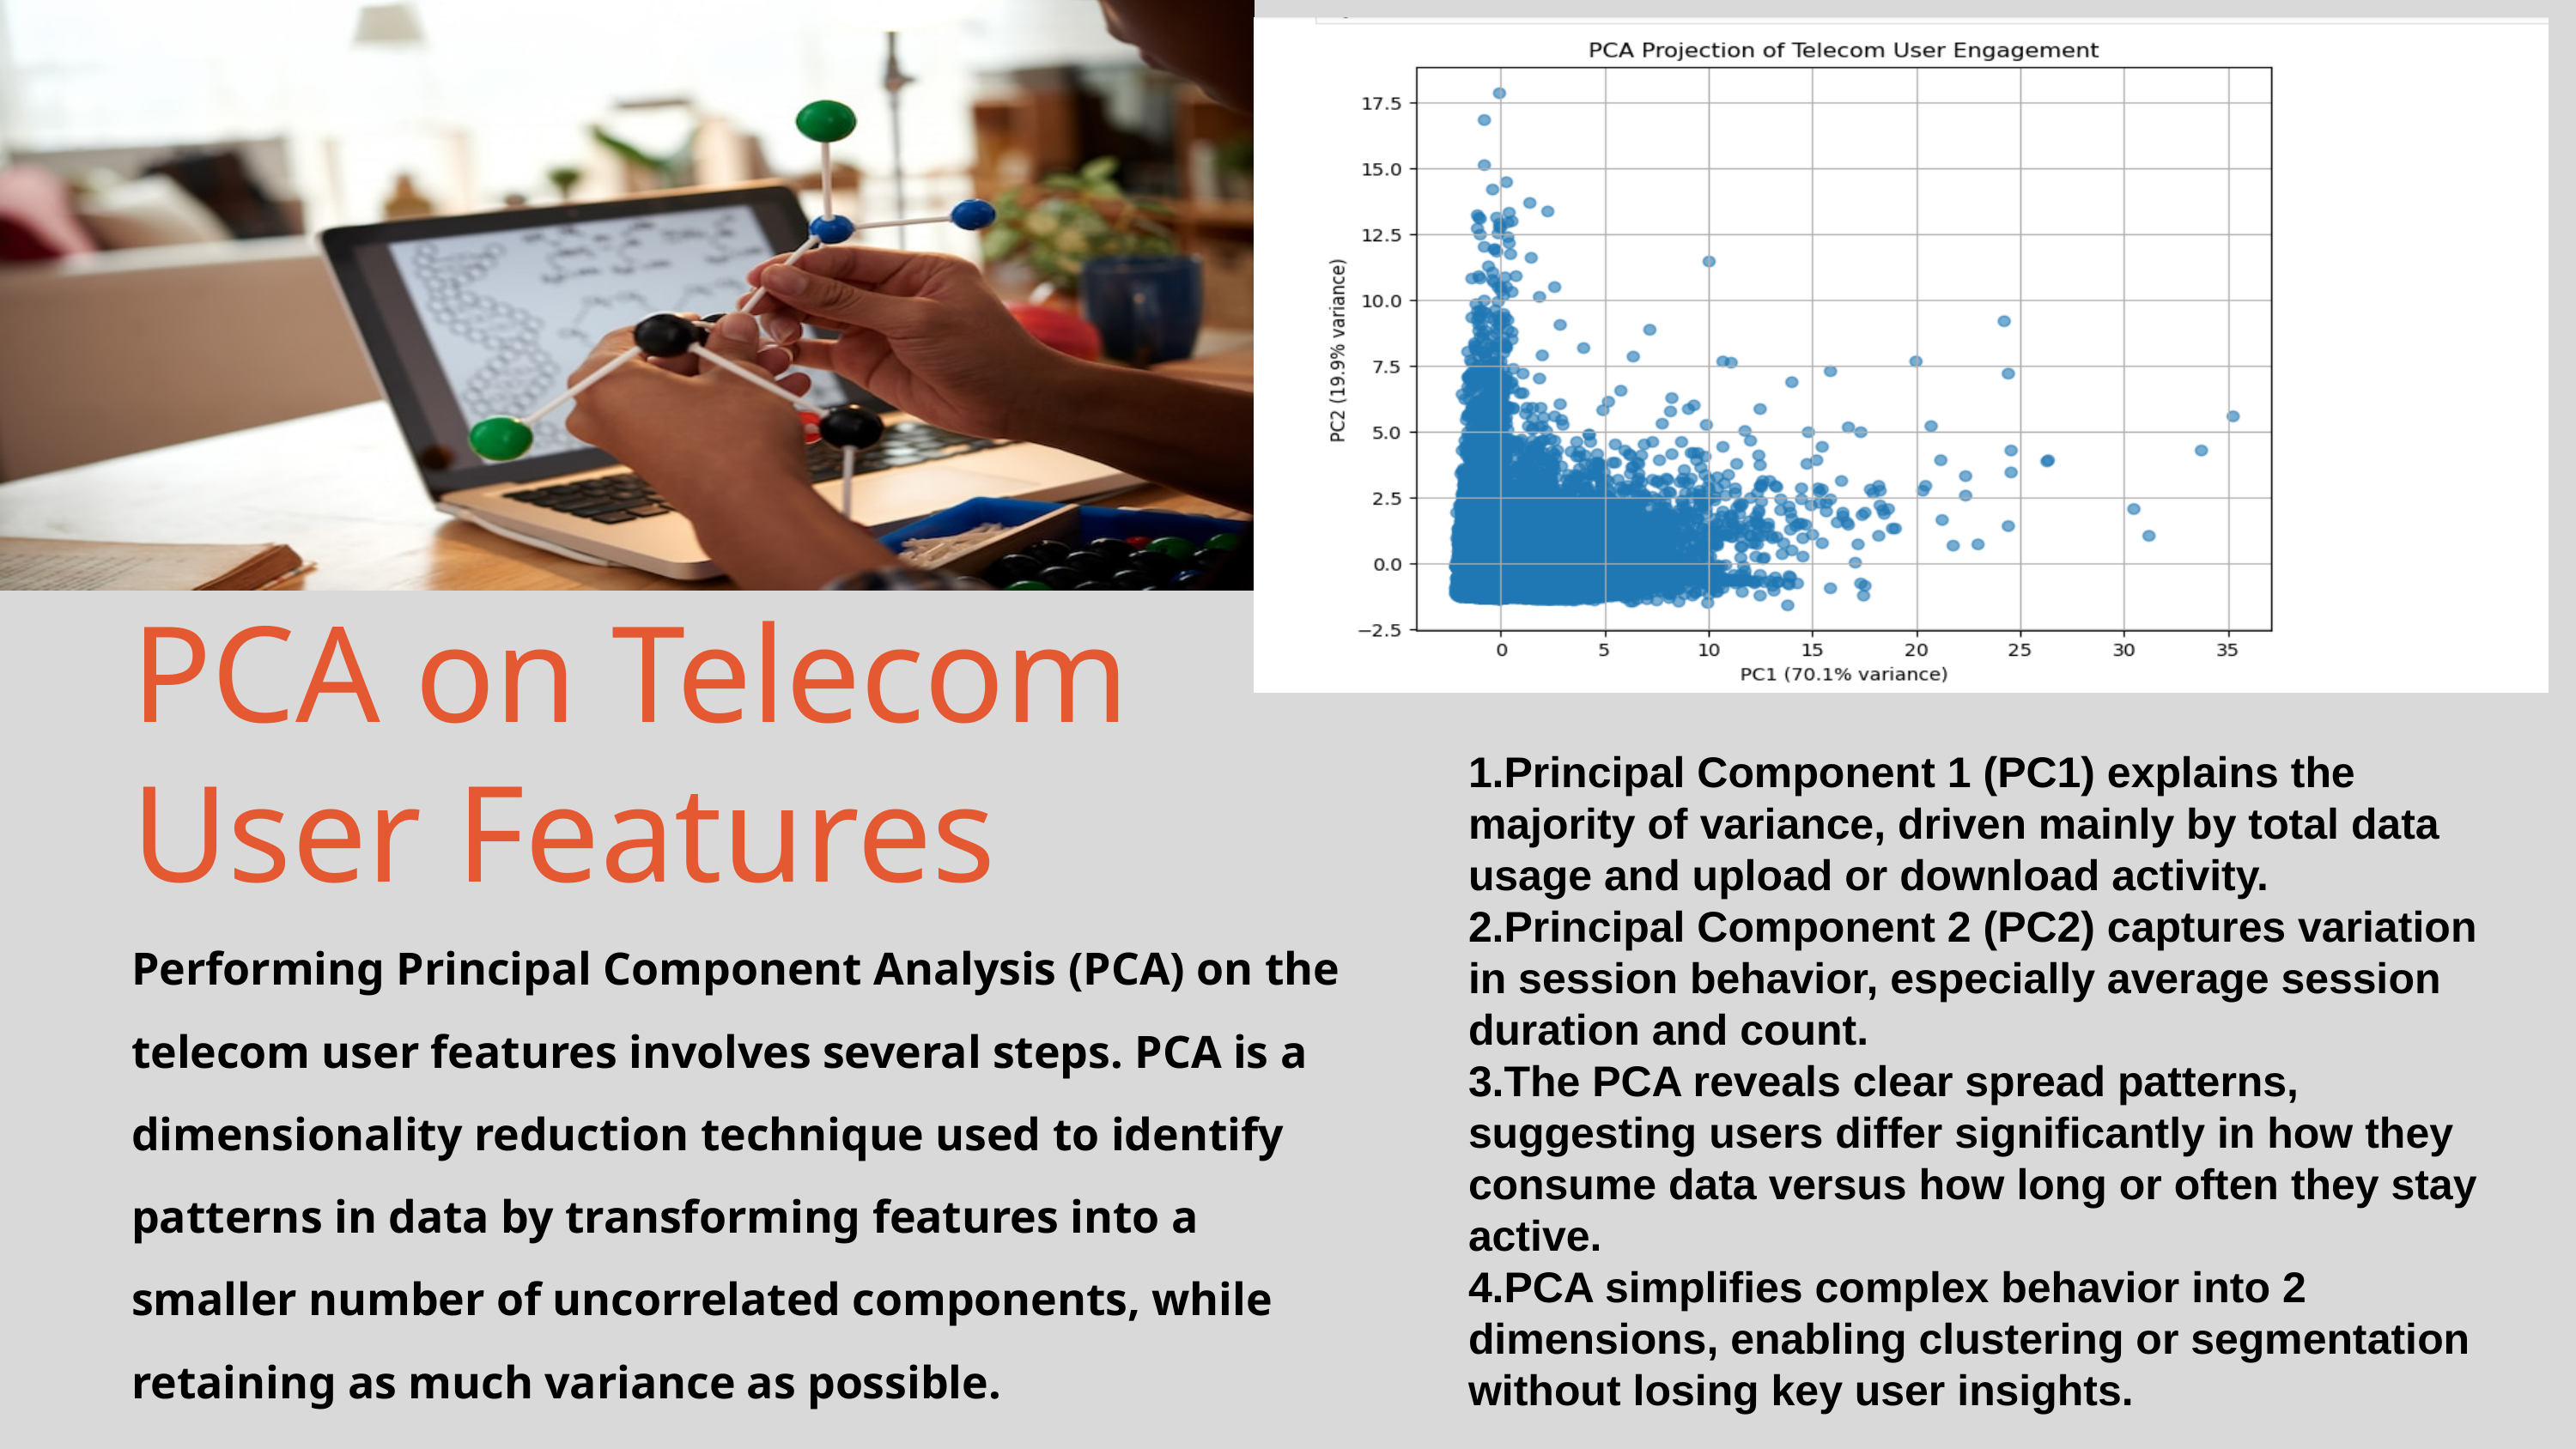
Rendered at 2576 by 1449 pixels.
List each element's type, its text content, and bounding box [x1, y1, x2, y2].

text_box Performing Principal Component Analysis (PCA) on the telecom user features involves several steps. PCA is a dimensionality reduction technique used to identify patterns in data by transforming features into a smaller number of uncorrelated components, while retaining as much variance as possible. [131, 912, 1366, 1408]
text_box 1.Principal Component 1 (PC1) explains the majority of variance, driven mainly by total data usage and upload or download activity. 2.Principal Component 2 (PC2) captures variation in session behavior, especially average session duration and count. 3.The PCA reveals clear spread patterns, suggesting users differ significantly in how they consume data versus how long or often they stay active. 4.PCA simplifies complex behavior into 2 dimensions, enabling clustering or segmentation without losing key user insights. [1455, 738, 2512, 1422]
picture [0, 0, 2549, 694]
text_box PCA on Telecom User Features [131, 597, 1394, 909]
